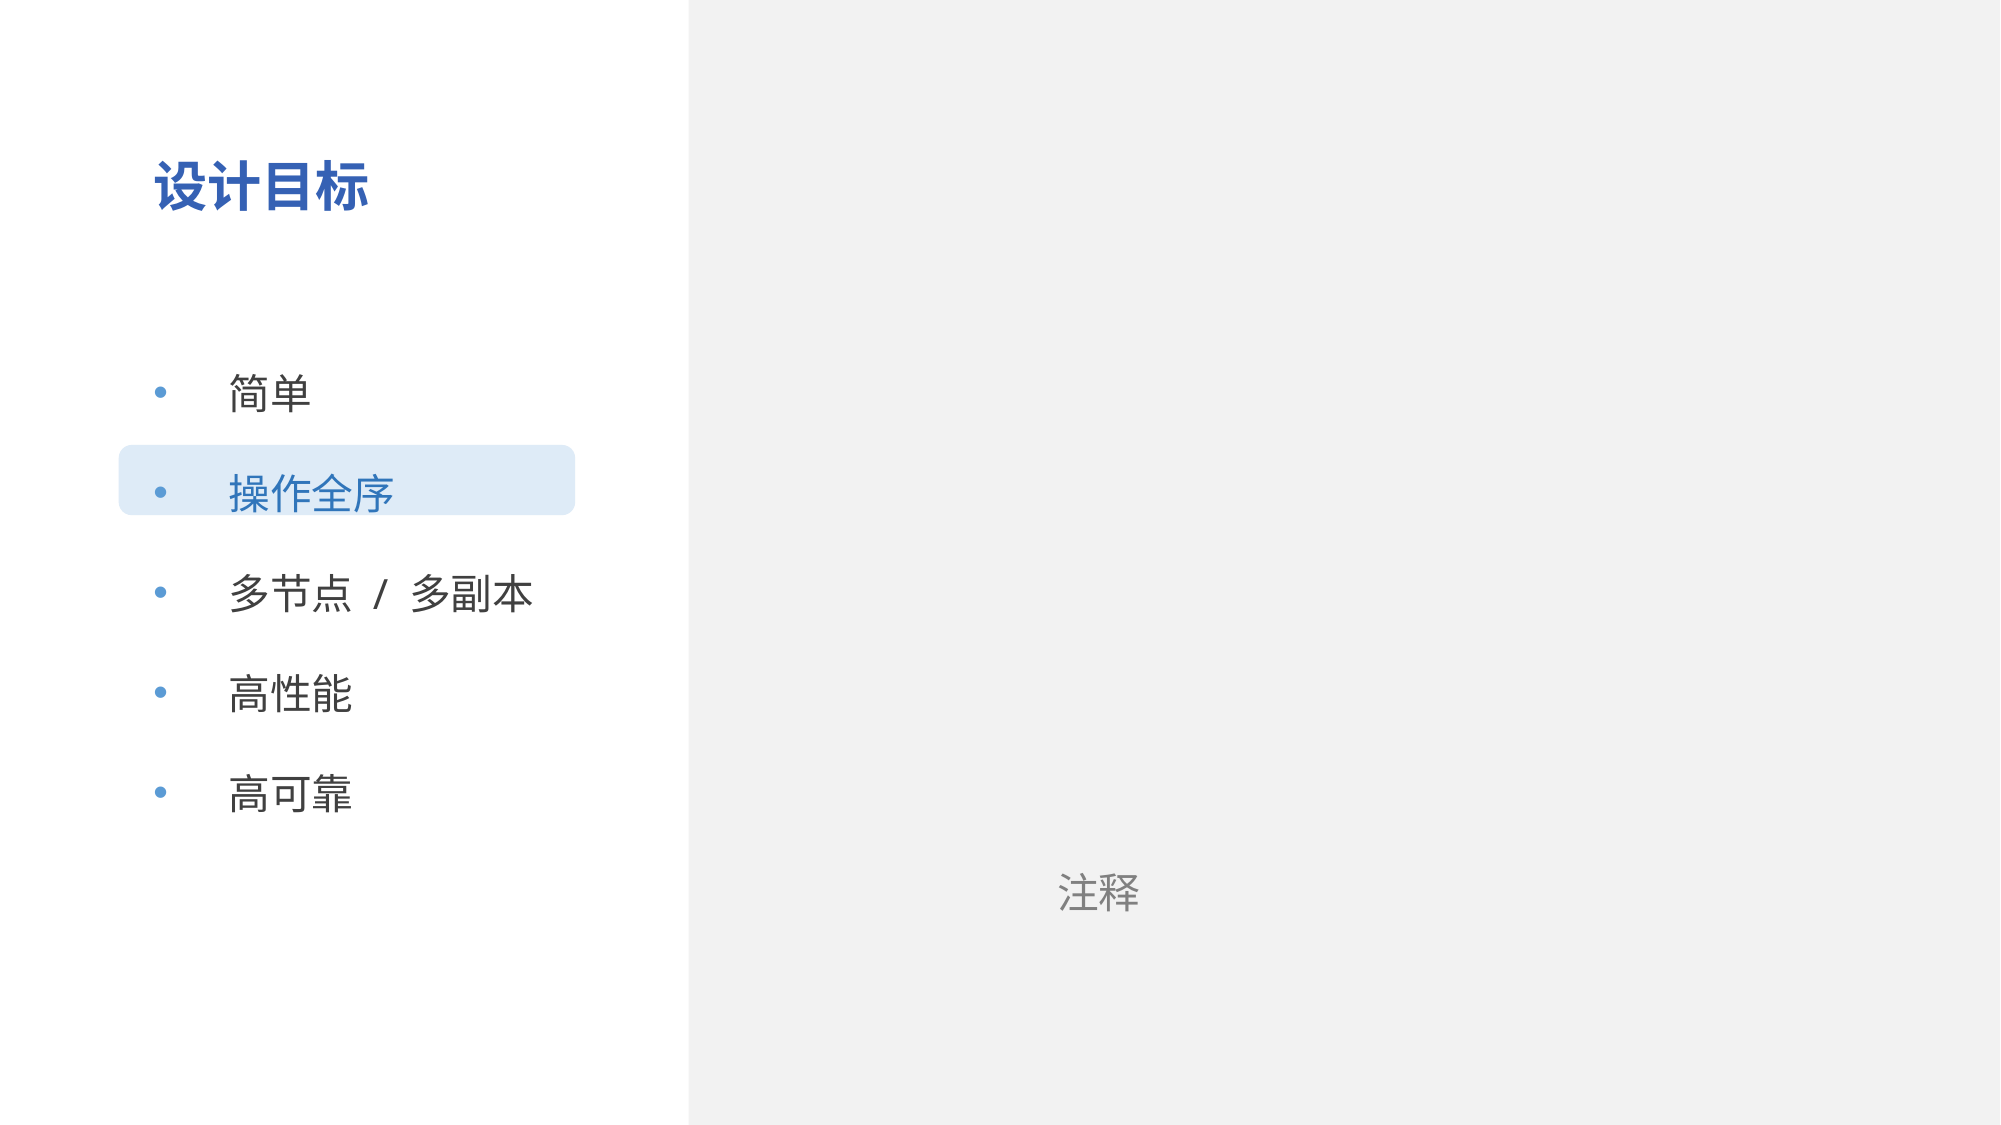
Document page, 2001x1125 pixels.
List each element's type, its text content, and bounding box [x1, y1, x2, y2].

text_box 设计目标 [138, 145, 1762, 225]
text_box 注释 [1042, 859, 1156, 924]
text_box 简单 操作全序 多节点 / 多副本 高性能 高可靠 [138, 310, 644, 825]
text_box [117, 443, 138, 517]
text_box [688, 0, 2000, 1125]
